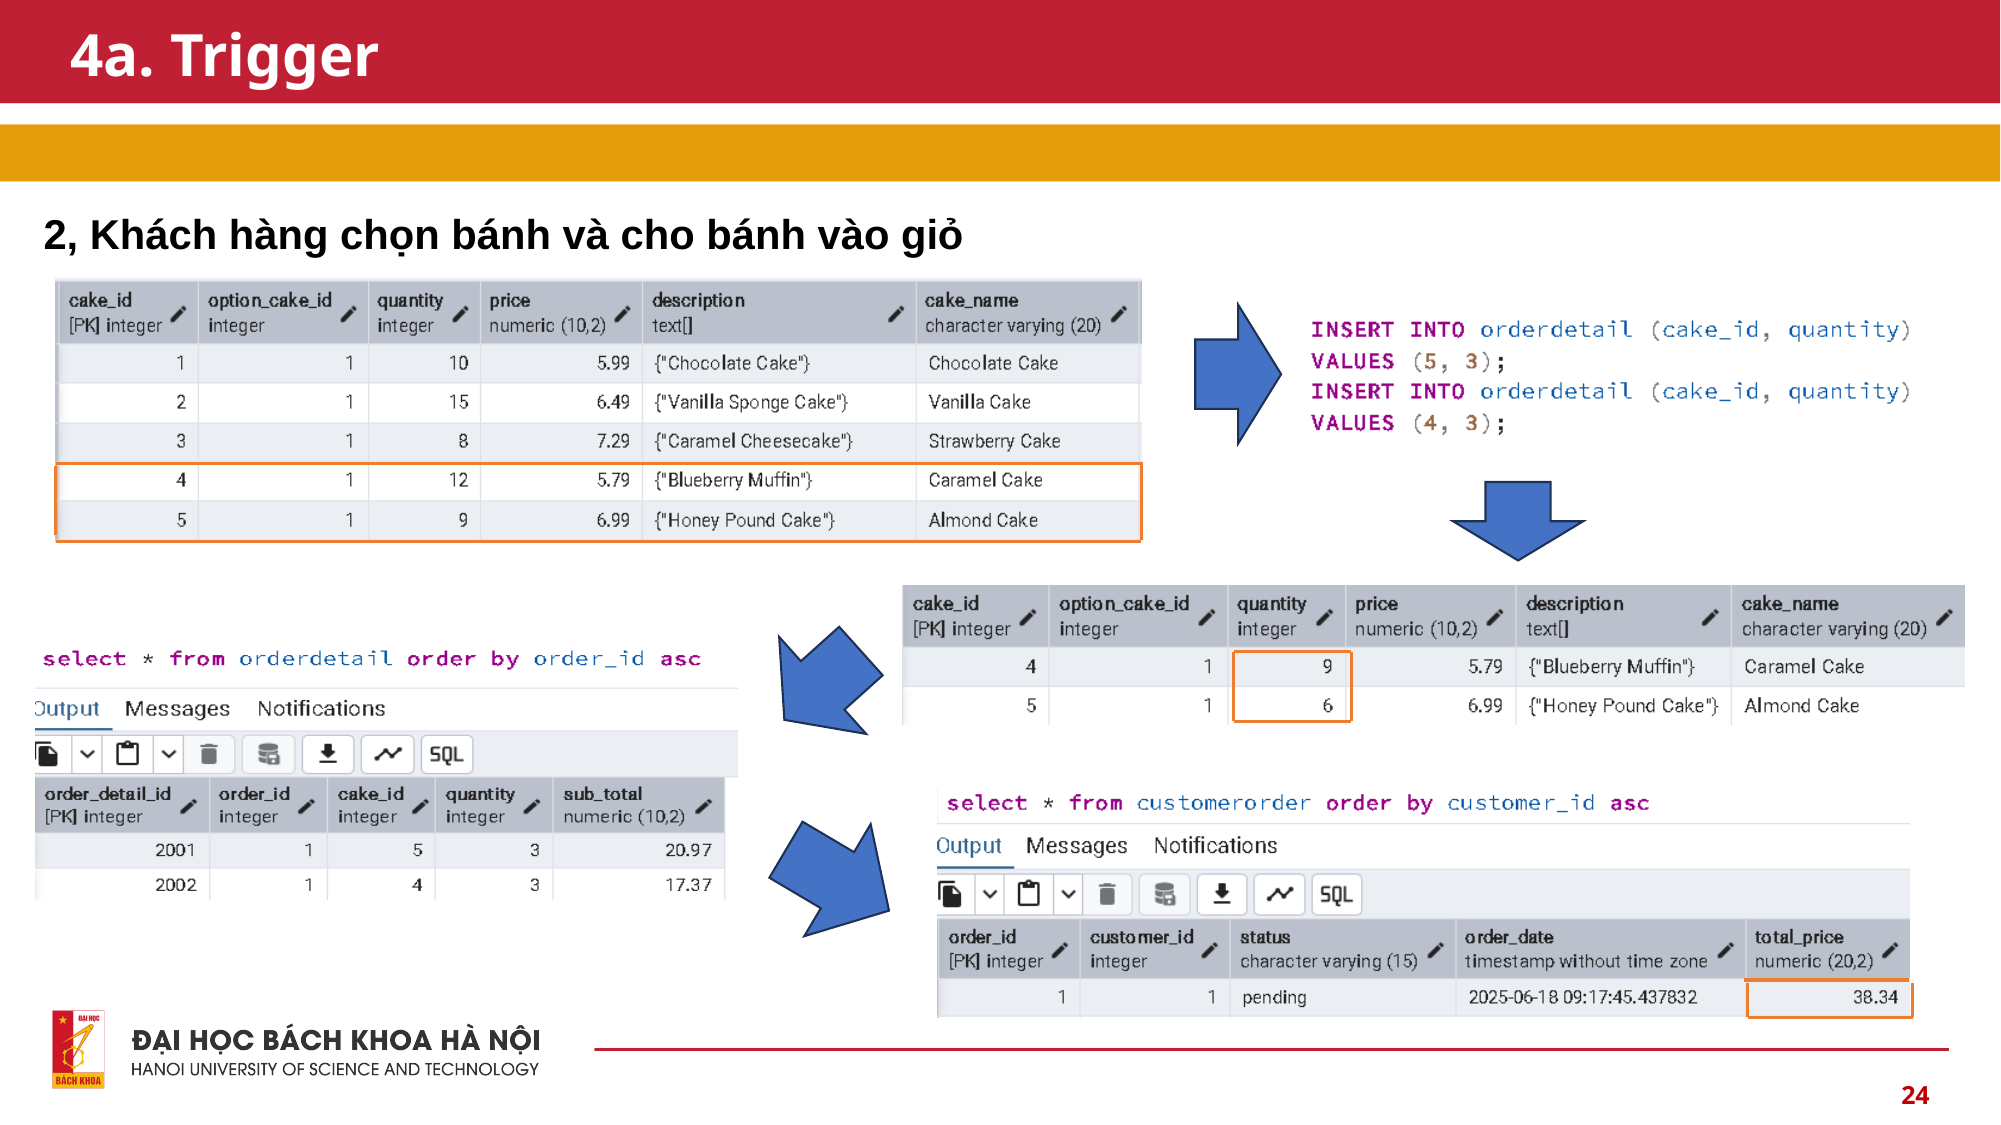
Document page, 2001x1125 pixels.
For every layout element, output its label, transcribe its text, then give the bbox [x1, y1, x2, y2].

picture [0, 0, 2001, 1125]
slide_number 24 [1494, 1072, 1945, 1125]
text_box [1194, 301, 1283, 448]
text_box [767, 820, 891, 938]
title 4a. Trigger [55, 18, 1945, 90]
text_box 2, Khách hàng chọn bánh và cho bánh vào giỏ [28, 200, 1453, 356]
text_box [777, 625, 885, 736]
text_box [1449, 480, 1587, 562]
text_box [902, 585, 1965, 725]
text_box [937, 787, 1913, 1018]
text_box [55, 272, 1142, 542]
